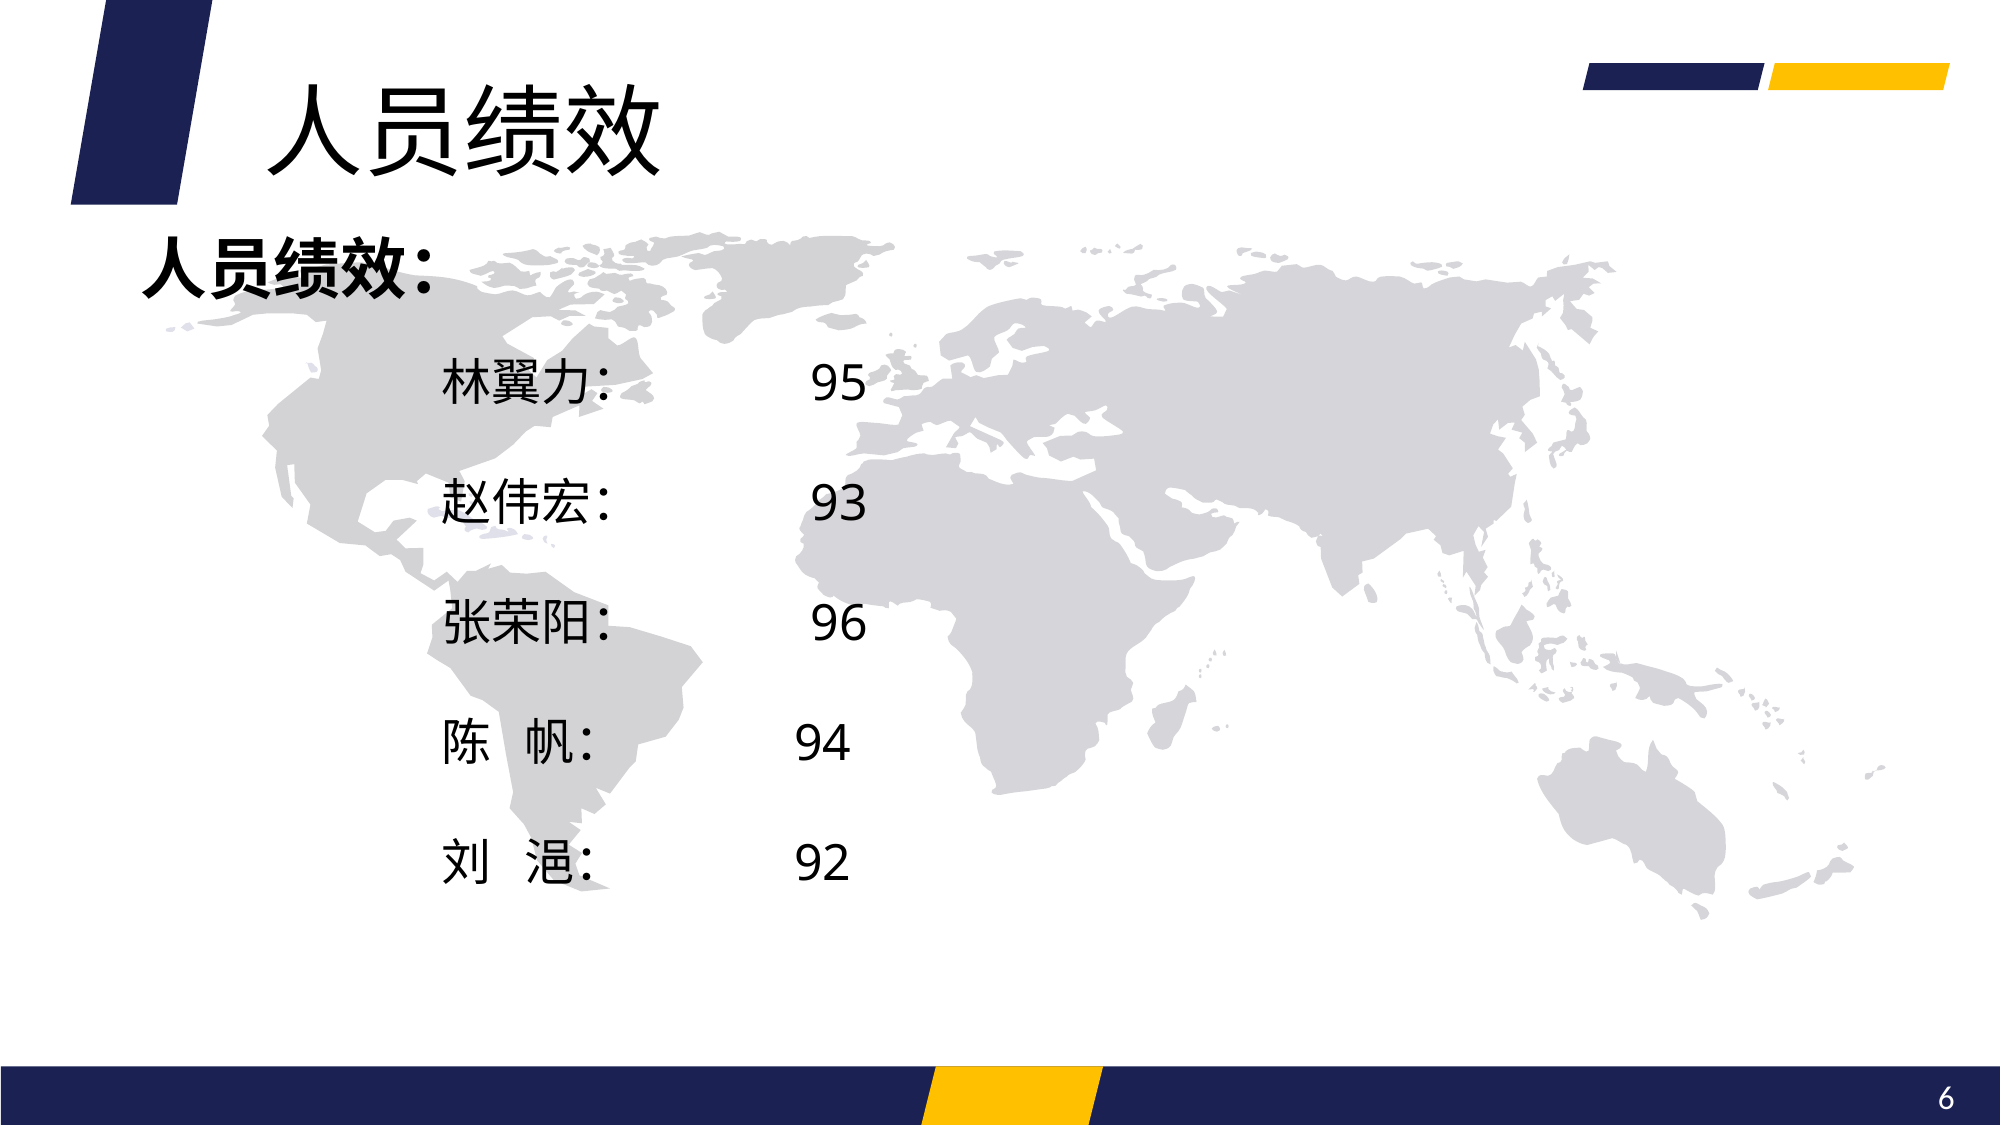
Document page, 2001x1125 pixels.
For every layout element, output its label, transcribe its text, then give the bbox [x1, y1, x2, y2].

text_box [68, 0, 215, 207]
text_box [919, 1064, 1106, 1125]
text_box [164, 231, 1886, 921]
text_box [1091, 1064, 2000, 1125]
text_box 人员绩效 [244, 58, 2000, 199]
text_box 人员绩效： [125, 219, 1360, 315]
text_box [0, 1064, 935, 1125]
slide_number 6 [1503, 1065, 1970, 1125]
